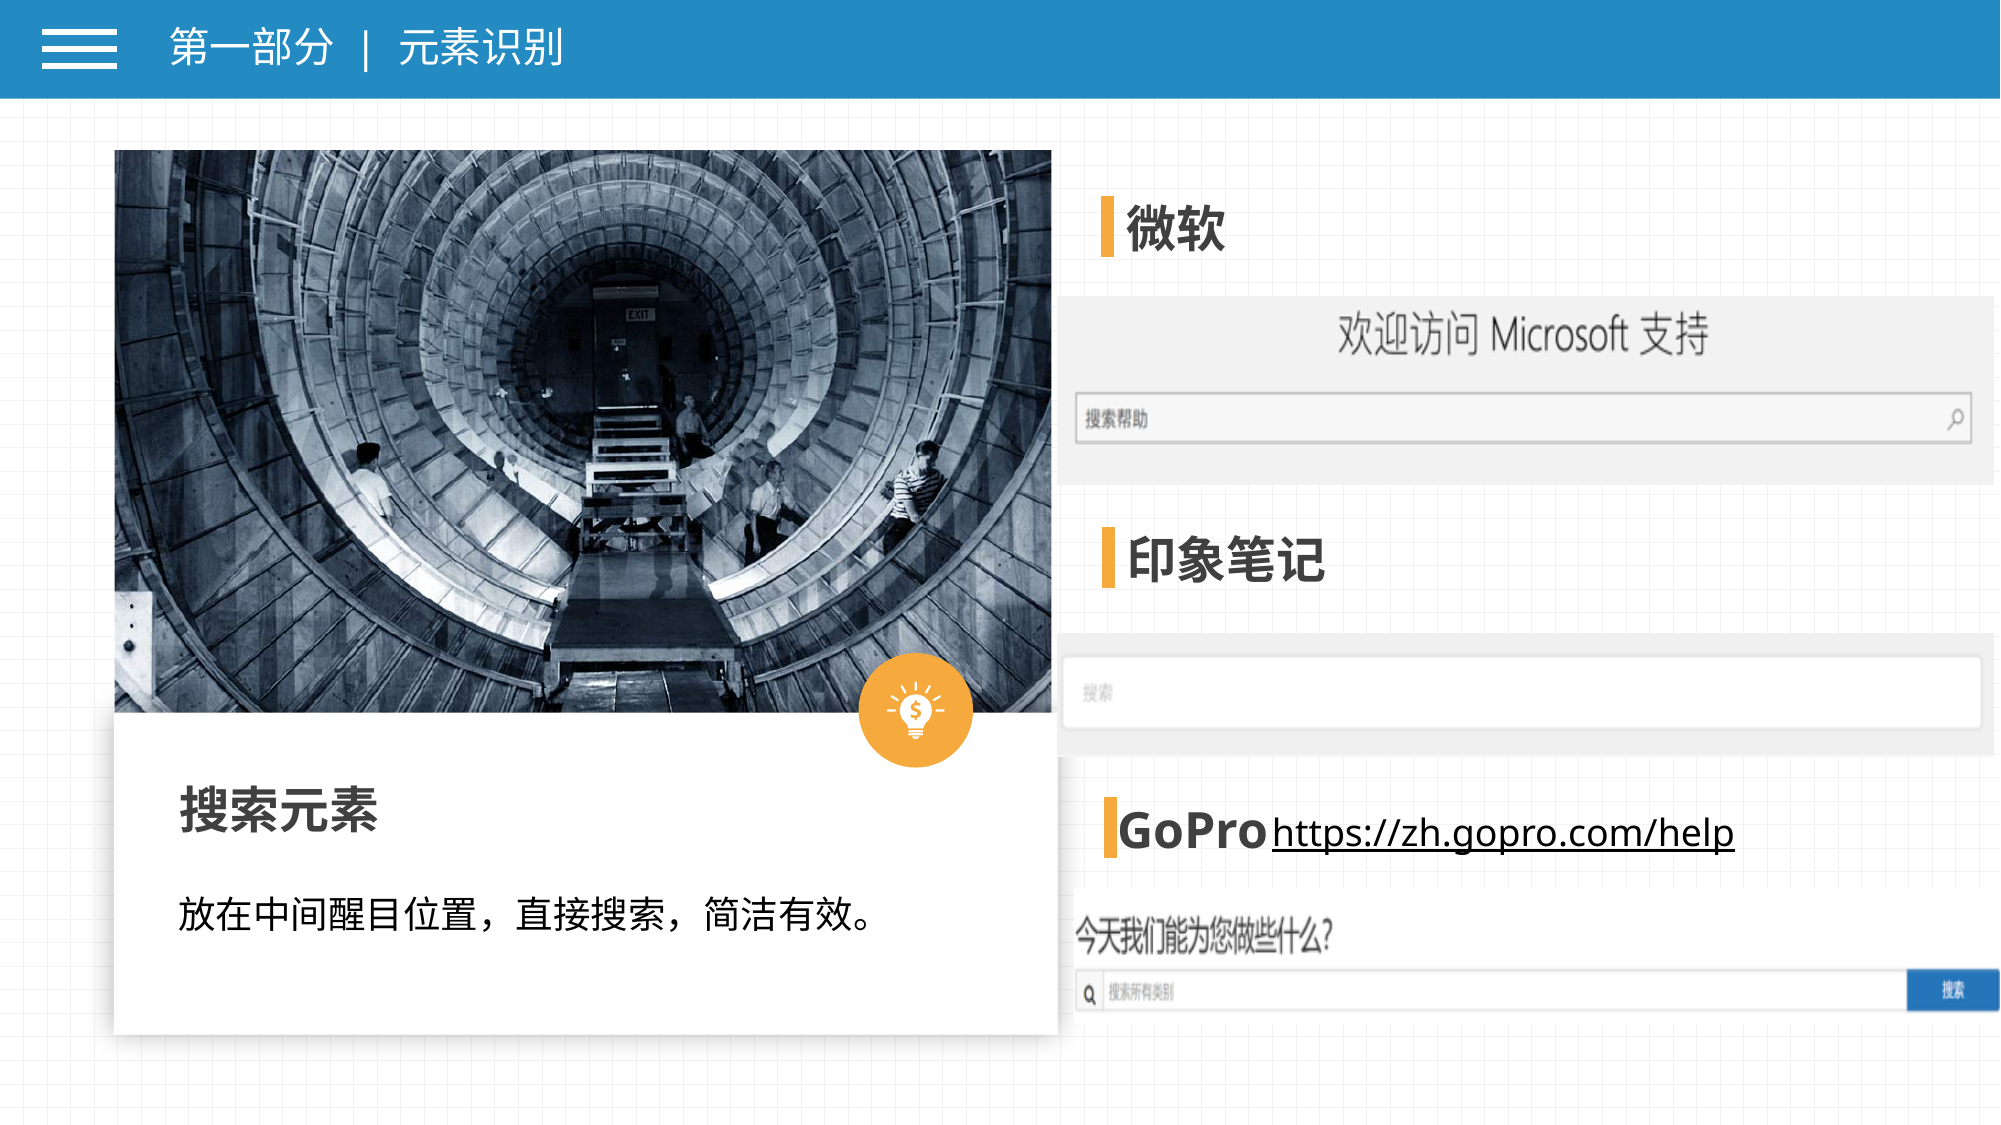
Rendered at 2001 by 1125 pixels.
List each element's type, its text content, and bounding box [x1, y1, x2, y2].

list 第一部分 | 元素识别 [153, 12, 1847, 87]
picture [114, 150, 1052, 858]
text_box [858, 652, 974, 768]
picture [1057, 633, 1994, 757]
text_box 放在中间醒目位置，直接搜索，简洁有效。 [163, 883, 1010, 944]
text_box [1108, 520, 1887, 633]
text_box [1107, 189, 1886, 296]
picture [1057, 296, 1994, 485]
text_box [1110, 791, 1889, 888]
picture [1074, 888, 2000, 1024]
text_box [113, 712, 1058, 1035]
